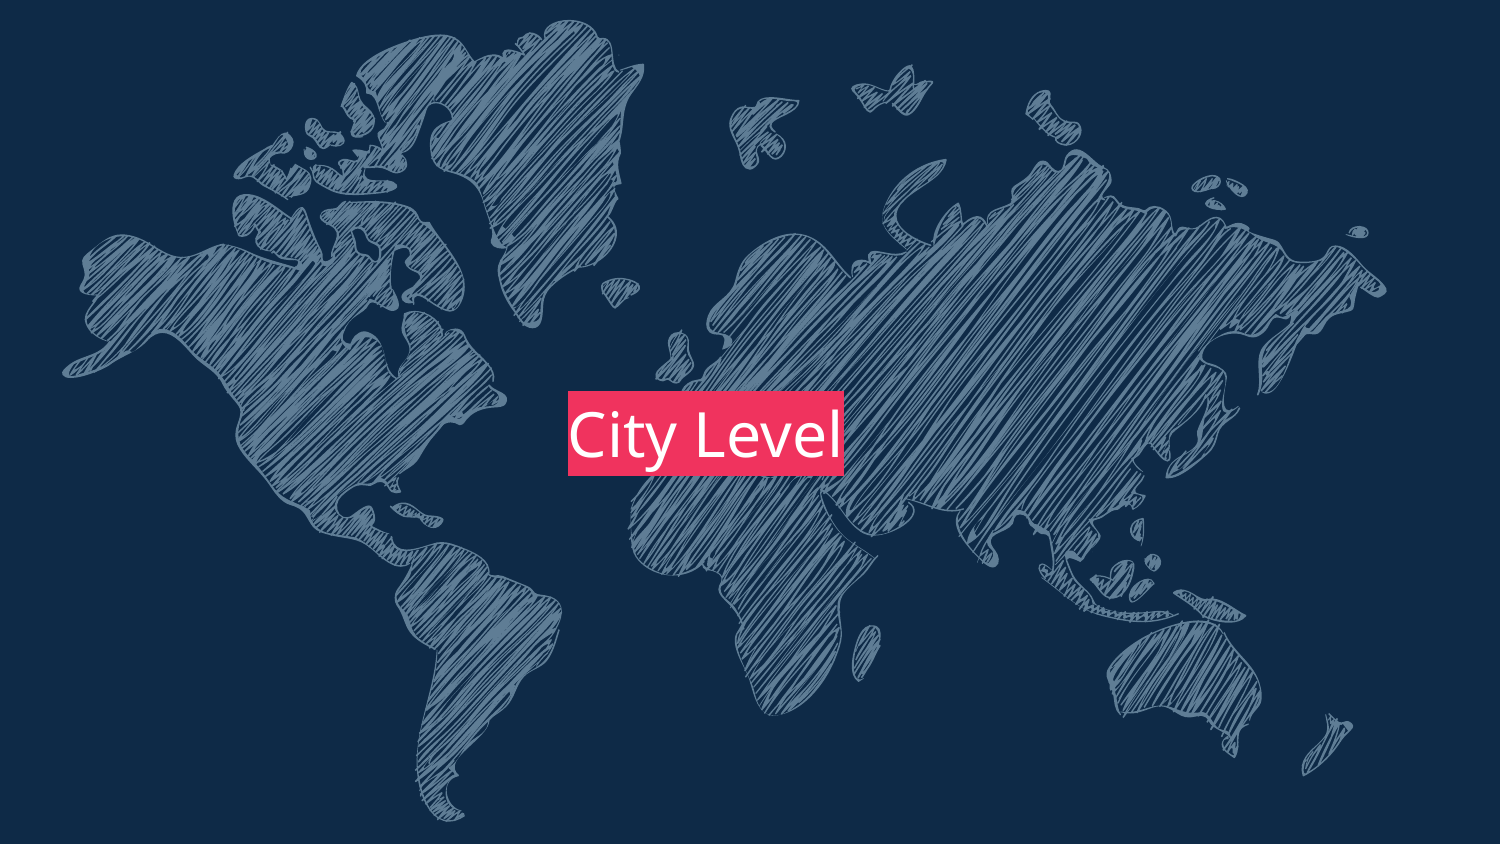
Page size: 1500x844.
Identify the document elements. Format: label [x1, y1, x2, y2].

text_box [60, 19, 1389, 823]
